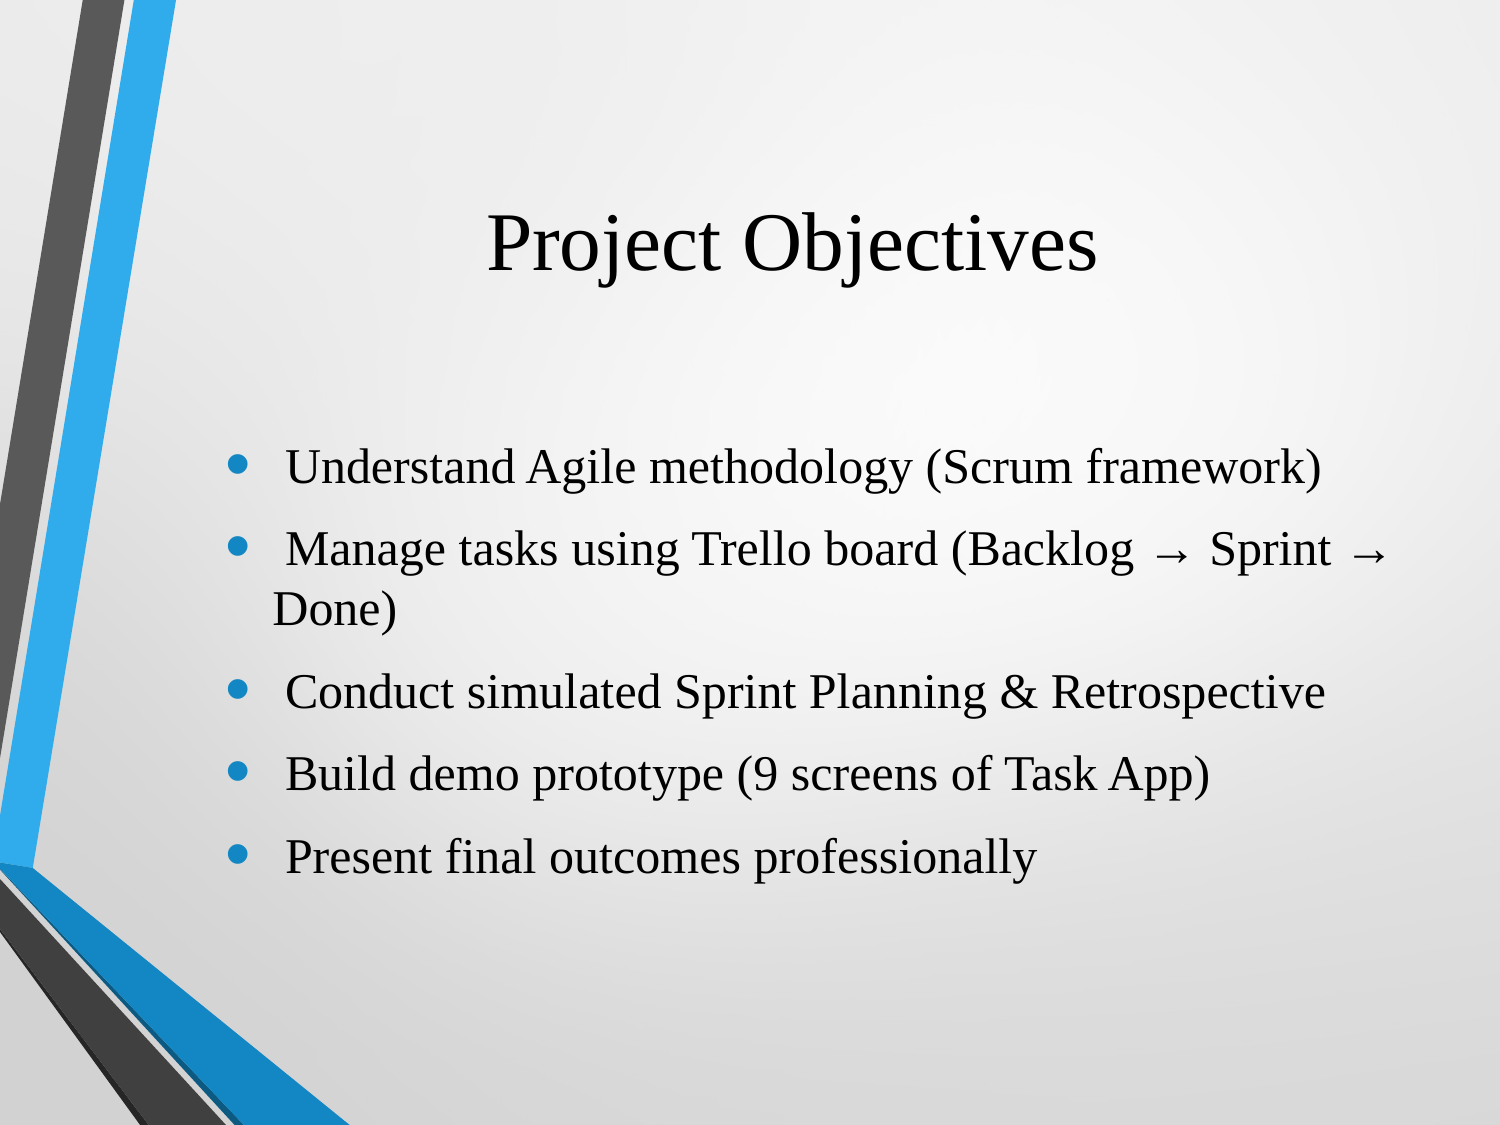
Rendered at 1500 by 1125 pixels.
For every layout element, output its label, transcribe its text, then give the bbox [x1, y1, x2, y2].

title Project Objectives [161, 75, 1425, 400]
list Understand Agile methodology (Scrum framework) Manage tasks using Trello board (Backlog → Sprint → Done) Conduct simulated Sprint Planning & Retrospective Build demo prototype (9 screens of Task App) Present final outcomes professionally [210, 384, 1475, 932]
